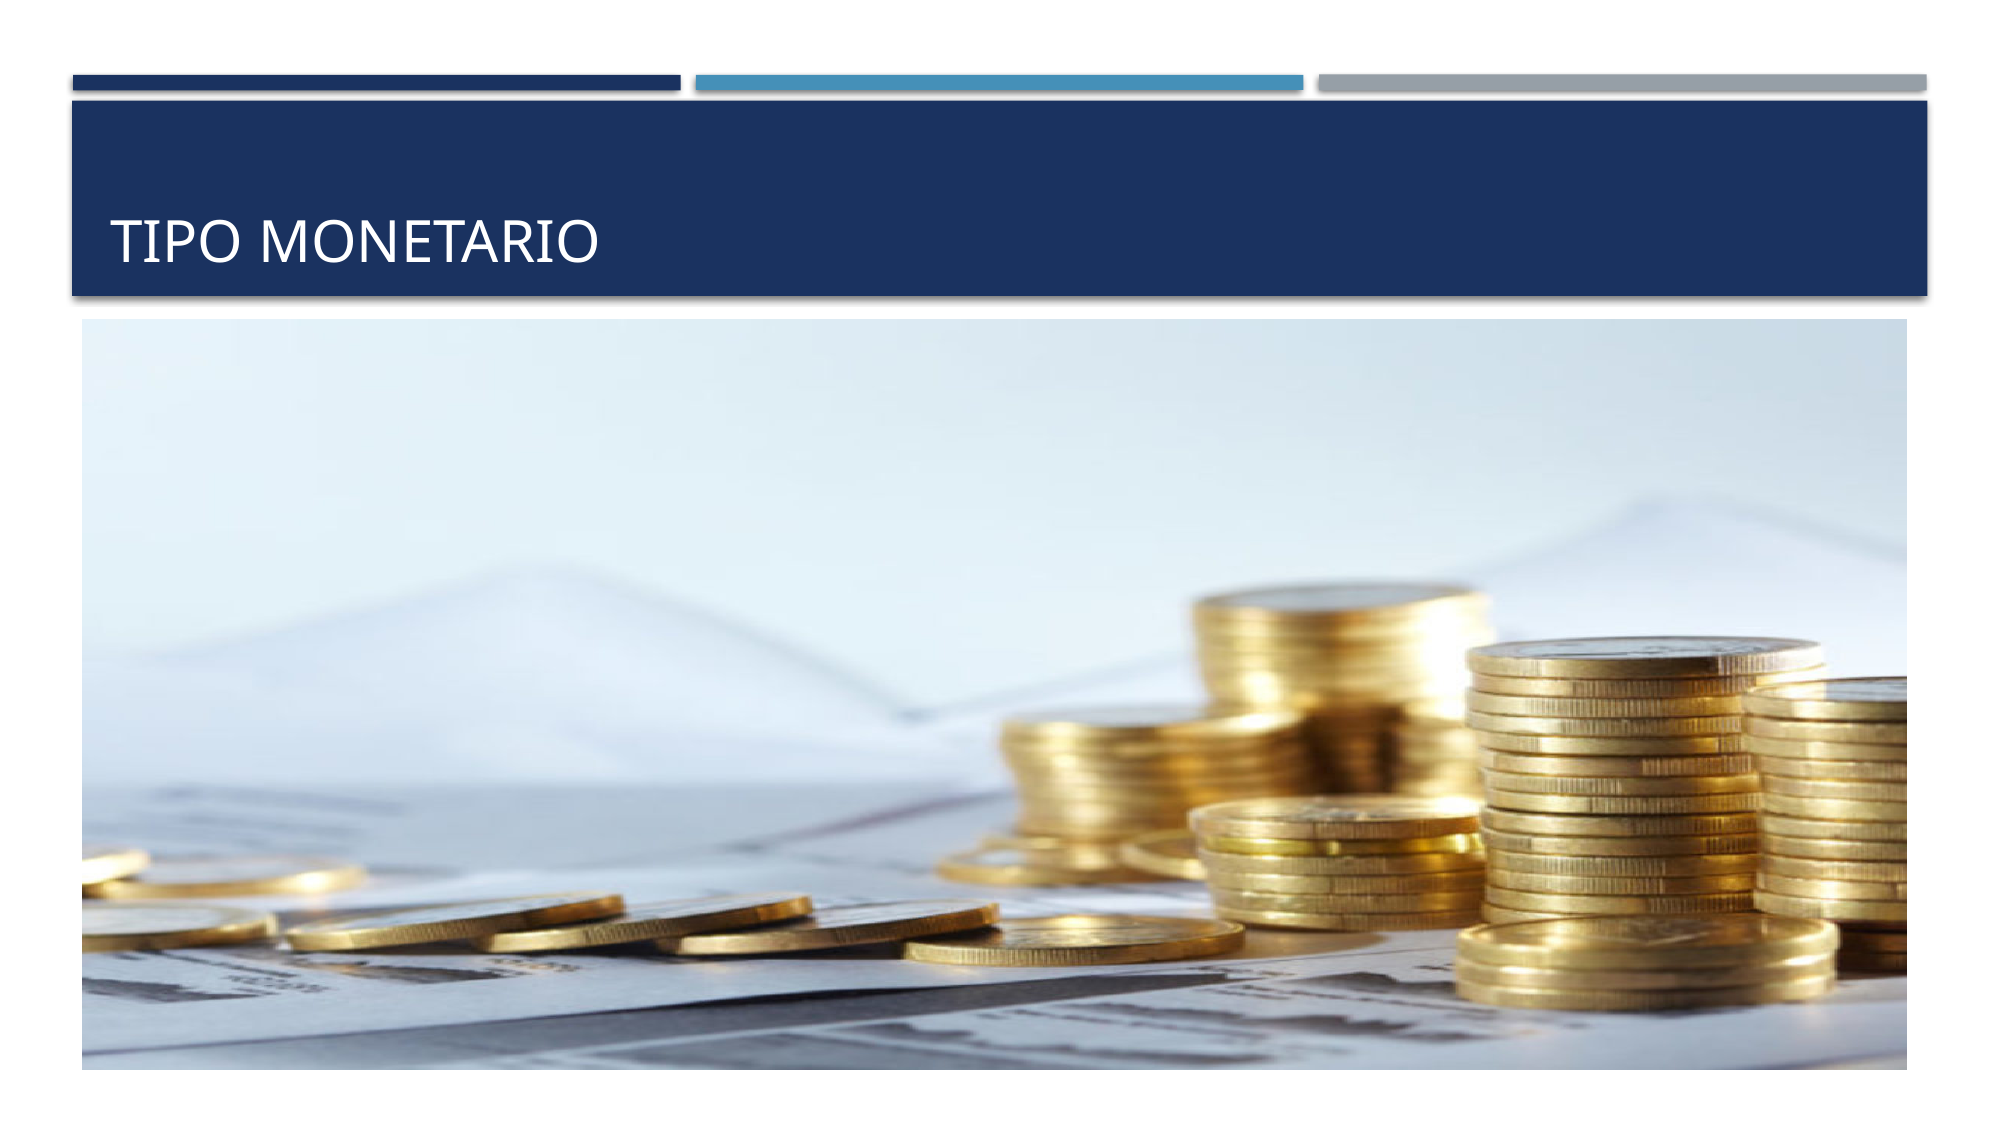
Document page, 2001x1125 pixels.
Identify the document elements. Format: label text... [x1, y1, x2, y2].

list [82, 319, 1908, 1071]
title Tipo monetario [95, 115, 1905, 282]
